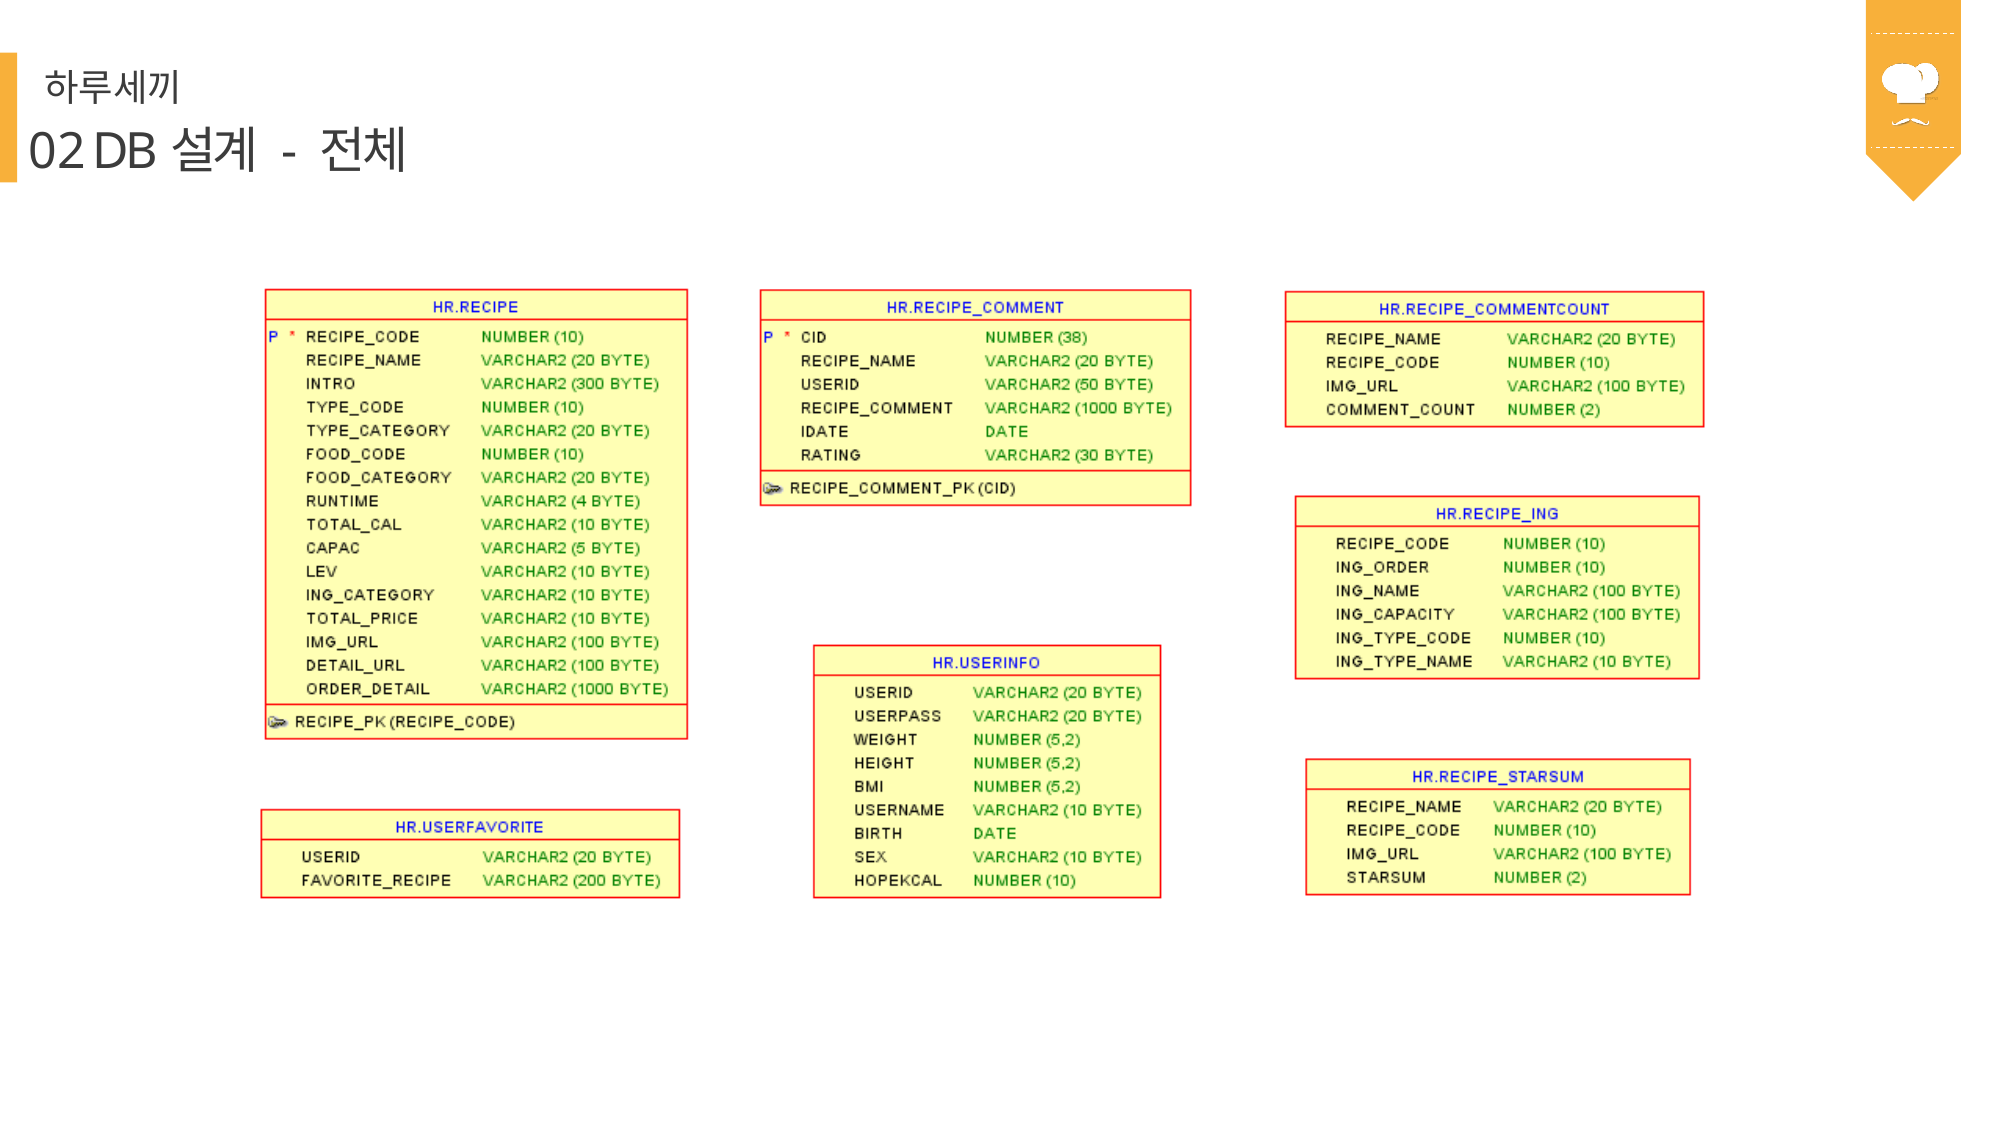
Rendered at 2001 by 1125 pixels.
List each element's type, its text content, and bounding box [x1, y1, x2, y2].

text_box [0, 52, 18, 183]
picture [1282, 285, 1711, 434]
text_box 하루세끼 [29, 56, 197, 110]
picture [756, 288, 1198, 511]
picture [1292, 488, 1708, 686]
picture [253, 803, 693, 908]
picture [262, 286, 693, 743]
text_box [1865, 0, 1961, 202]
picture [804, 634, 1171, 908]
picture [1301, 754, 1699, 902]
text_box 02 DB설계 - 전체 [13, 110, 424, 186]
